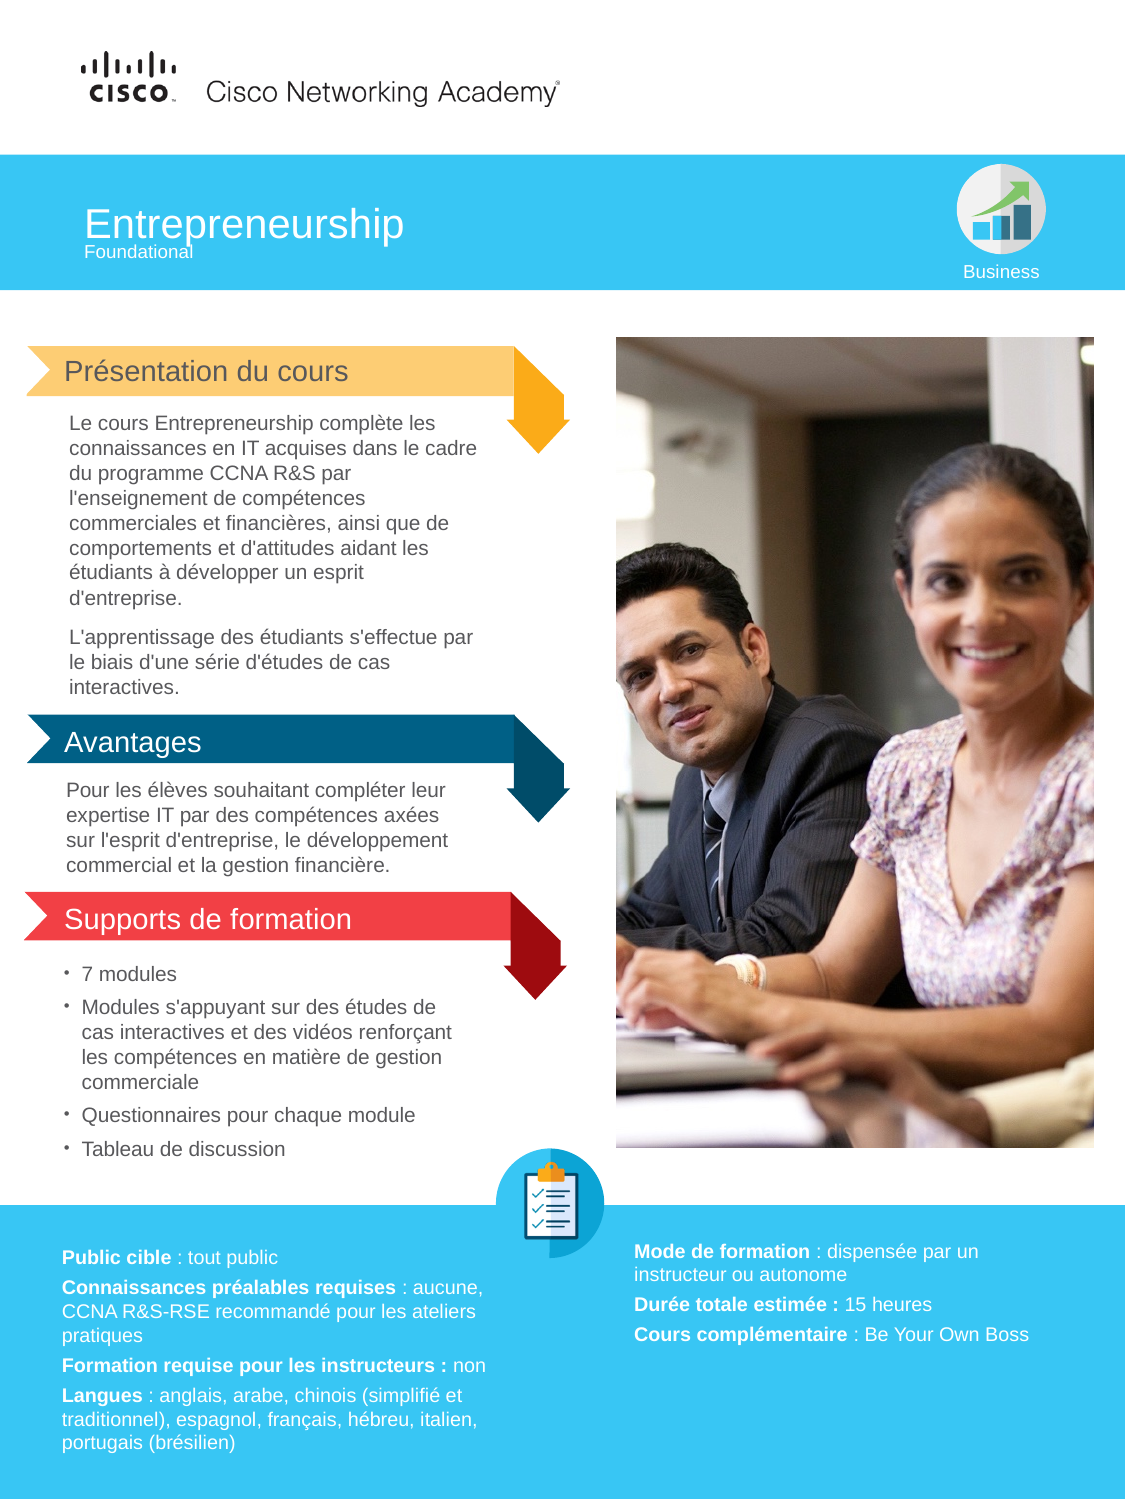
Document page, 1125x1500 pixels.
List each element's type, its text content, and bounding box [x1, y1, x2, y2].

text_box 7 modules Modules s'appuyant sur des études de cas interactives et des vidéos renforçant les compétences en matière de gestion commerciale Questionnaires pour chaque module Tableau de discussion [63, 960, 472, 1161]
text_box Supports de formation [49, 893, 368, 943]
picture [615, 335, 1095, 1148]
text_box [27, 344, 507, 398]
text_box Le cours Entrepreneurship complète les connaissances en IT acquises dans le cadre du programme CCNA R&S par l'enseignement de compétences commerciales et financières, ainsi que de comportements et d'attitudes aidant les étudiants à développer un esprit d'entreprise. L'apprentissage des étudiants s'effectue par le biais d'une série d'études de cas interactives. [69, 409, 478, 699]
text_box Avantages [49, 715, 218, 766]
text_box [21, 340, 49, 399]
text_box [547, 1146, 607, 1261]
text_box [506, 714, 571, 823]
text_box [22, 709, 49, 768]
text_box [955, 163, 1048, 255]
text_box Pour les élèves souhaitant compléter leur expertise IT par des compétences axées sur l'esprit d'entreprise, le développement commercial et la gestion financière. [66, 776, 475, 877]
text_box Public cible : tout public Connaissances préalables requises : aucune, CCNA R&S-RSE recommandé pour les ateliers pratiques Formation requise pour les instructeurs : non Langues : anglais, arabe, chinois (simplifié et traditionnel), espagnol, français, hébreu, italien, portugais (brésilien) [47, 1237, 507, 1461]
text_box [29, 744, 49, 765]
text_box [25, 918, 49, 943]
text_box Présentation du cours [49, 345, 365, 396]
text_box [493, 1146, 549, 1261]
text_box [30, 713, 507, 765]
text_box [19, 886, 49, 945]
text_box Entrepreneurship [64, 181, 950, 279]
picture [81, 51, 560, 107]
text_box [503, 891, 568, 1001]
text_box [506, 345, 571, 454]
text_box Business [948, 252, 1055, 290]
text_box Mode de formation : dispensée par un instructeur ou autonome Durée totale estimée : 15 heures Cours complémentaire : Be Your Own Boss [619, 1231, 1079, 1354]
text_box [0, 153, 1125, 292]
picture [521, 1157, 575, 1242]
text_box Foundational [69, 232, 209, 270]
text_box [27, 890, 504, 943]
text_box [0, 1203, 1125, 1500]
